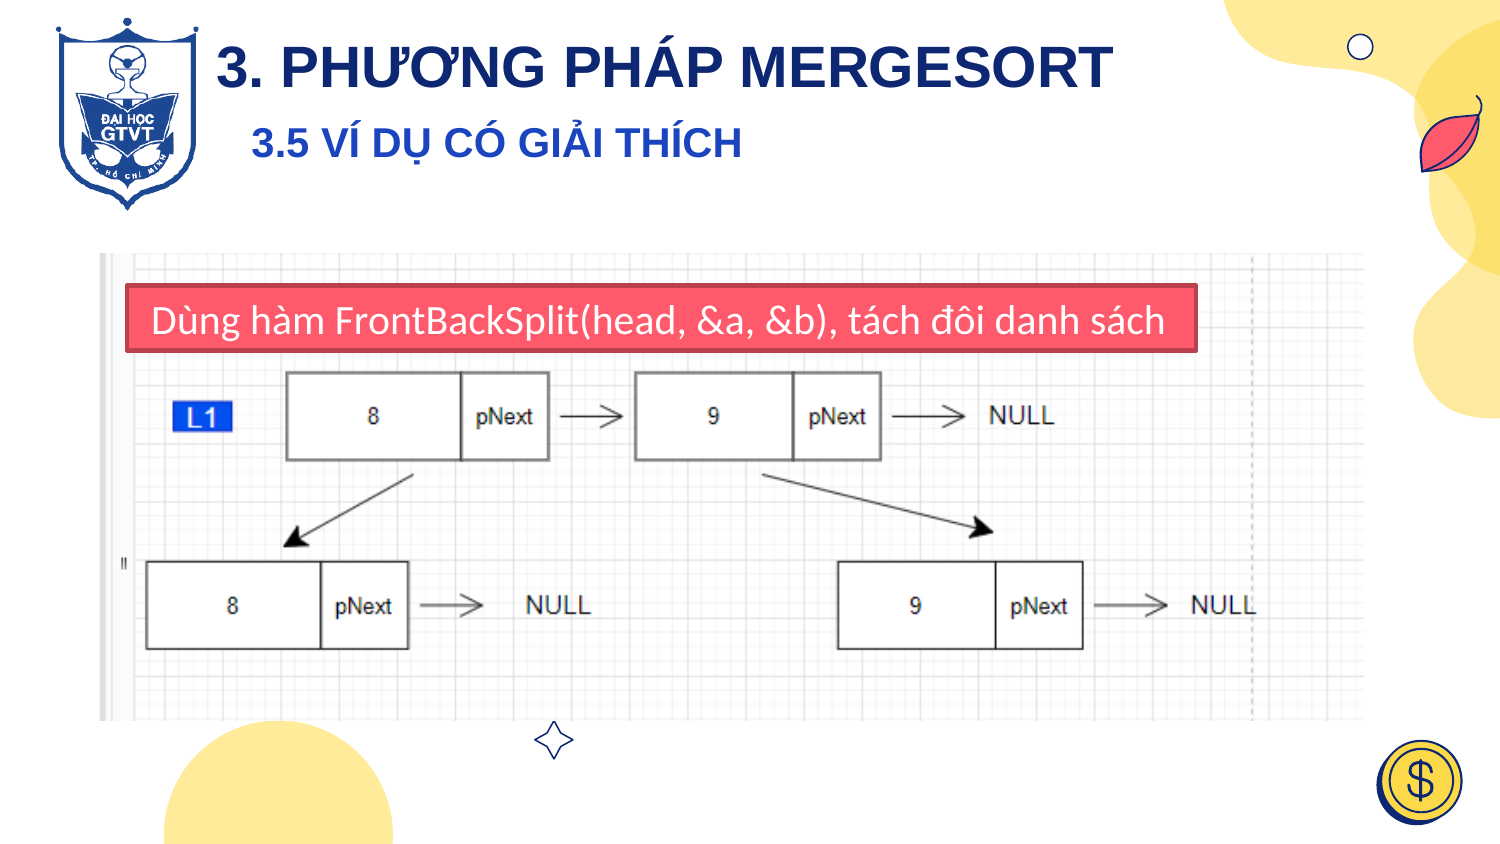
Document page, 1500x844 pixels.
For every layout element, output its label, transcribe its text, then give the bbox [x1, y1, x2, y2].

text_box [1417, 94, 1485, 173]
text_box [534, 729, 573, 759]
title 3. PHƯƠNG PHÁP MERGESORT [346, 18, 1320, 110]
text_box [1347, 34, 1373, 60]
picture [0, 0, 1365, 721]
subtitle 3.5 VÍ DỤ CÓ GIẢI THÍCH [346, 110, 1189, 187]
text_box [1366, 739, 1466, 826]
